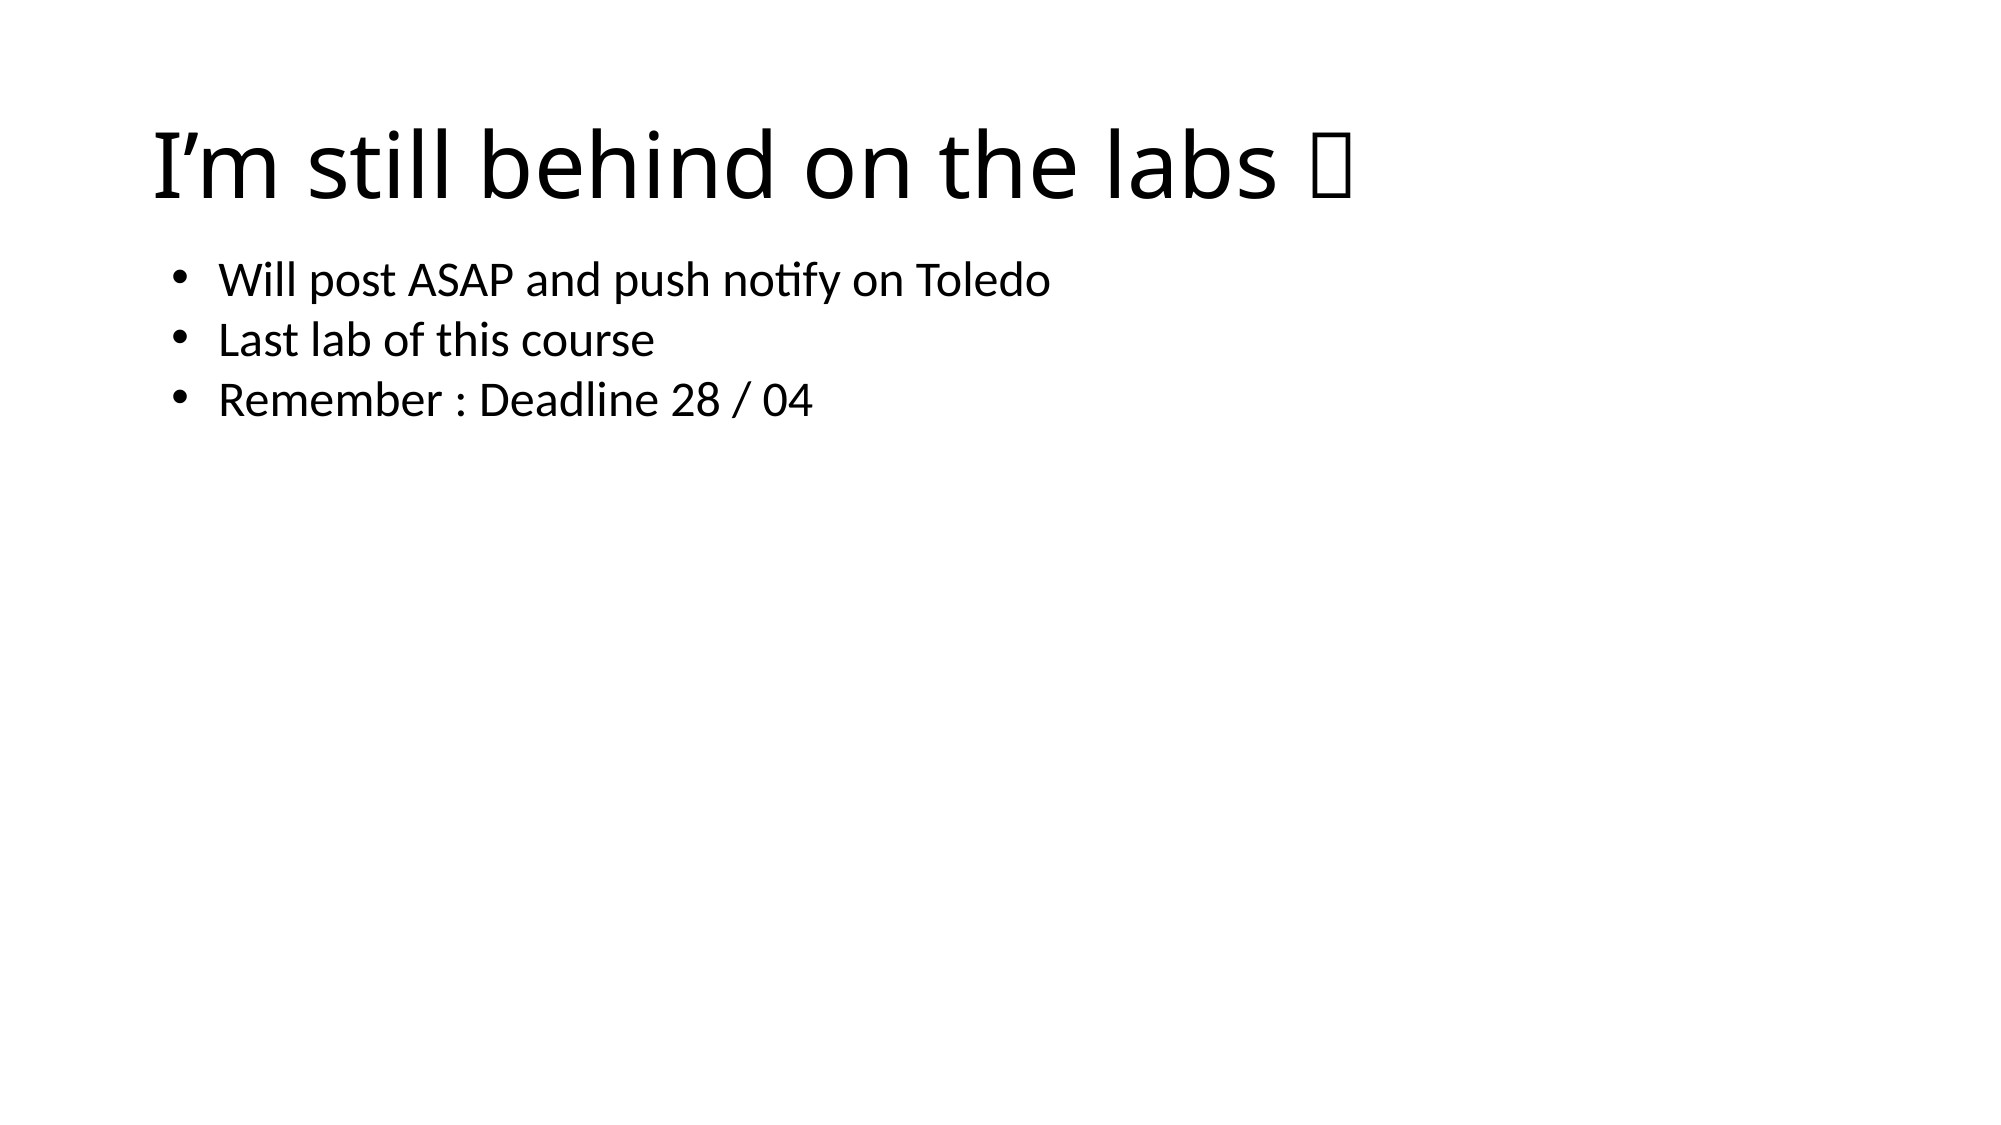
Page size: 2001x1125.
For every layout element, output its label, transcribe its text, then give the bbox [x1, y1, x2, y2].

text_box Will post ASAP and push notify on Toledo Last lab of this course Remember : Deadline 28 / 04 [156, 239, 1067, 435]
title I’m still behind on the labs  [137, 59, 1863, 278]
